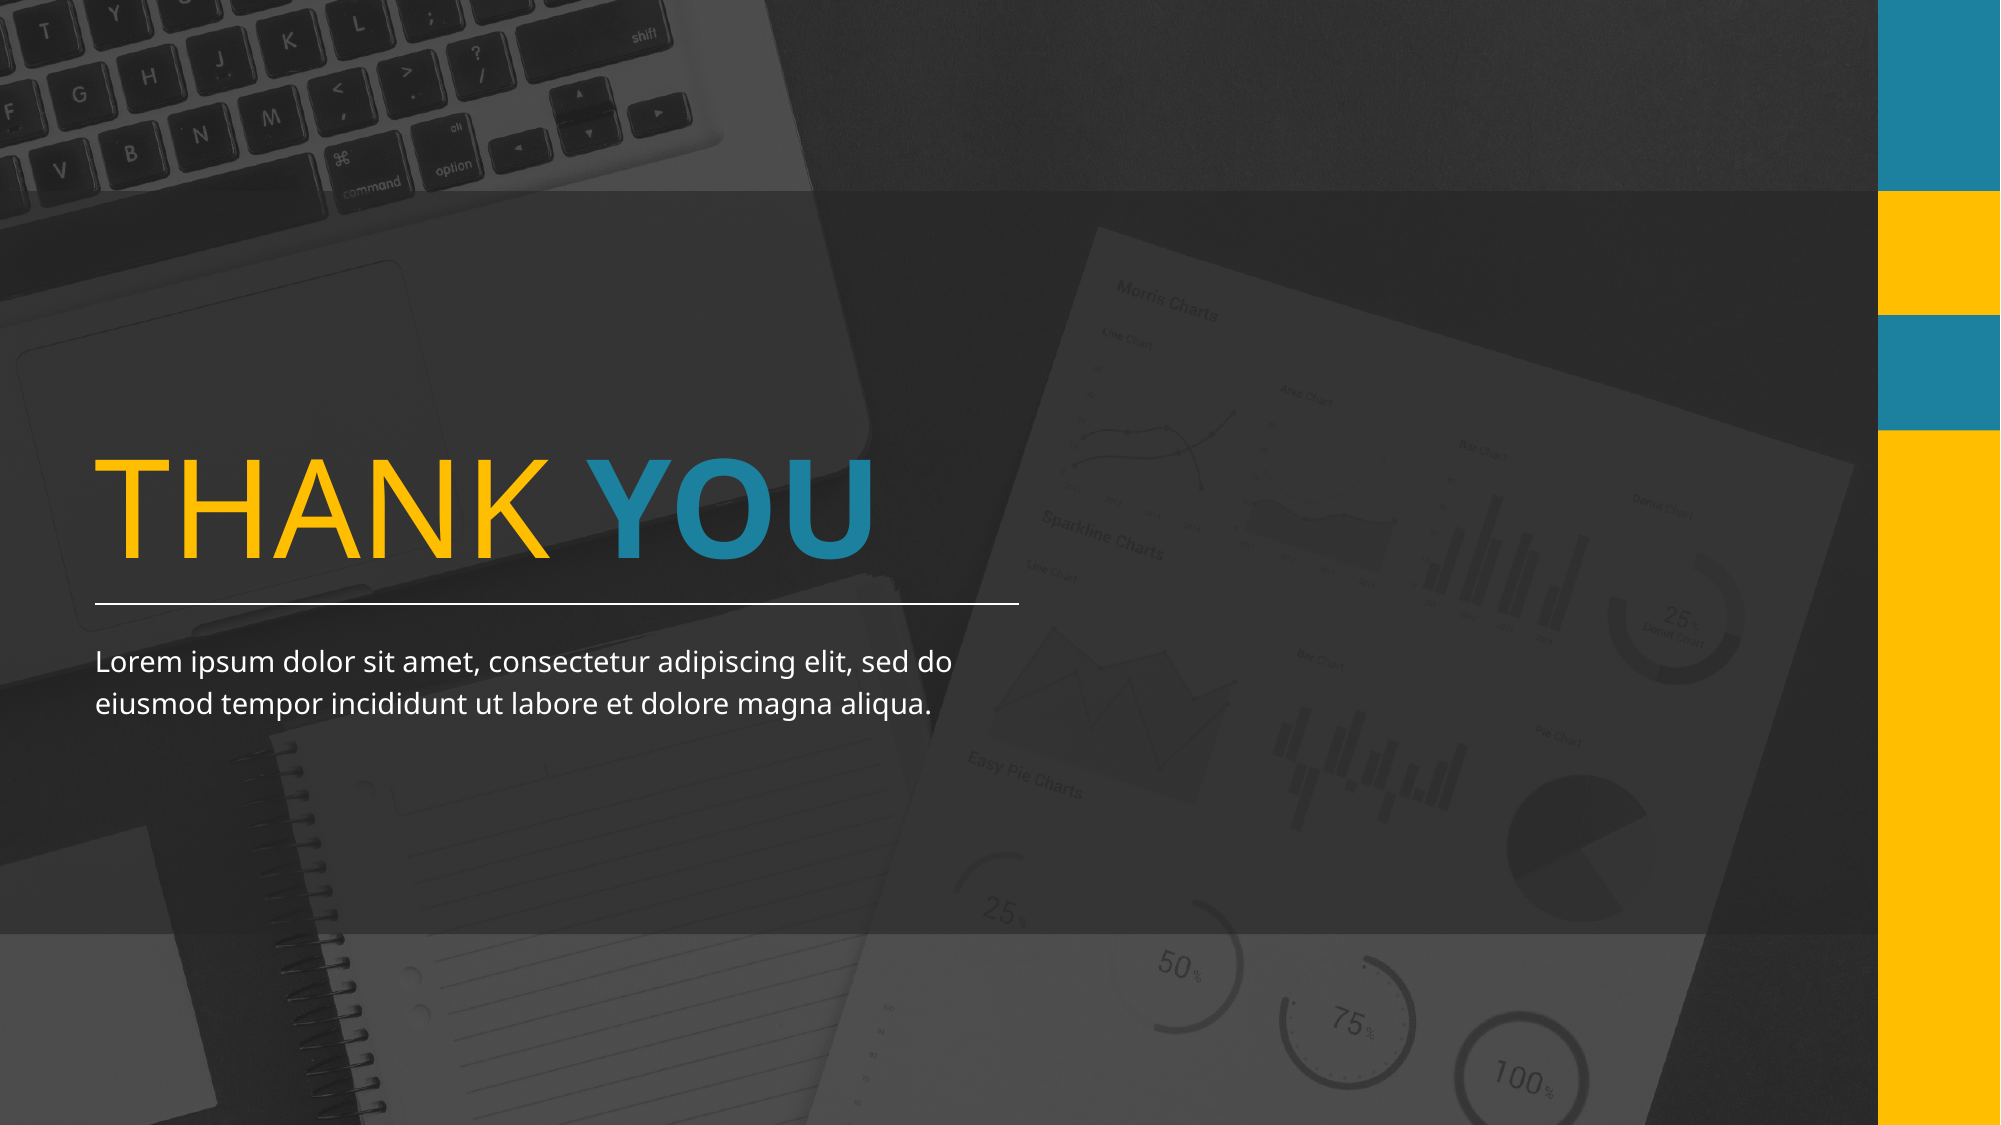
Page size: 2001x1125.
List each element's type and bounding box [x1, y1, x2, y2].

text_box [94, 420, 1453, 718]
picture [0, 0, 2000, 1125]
